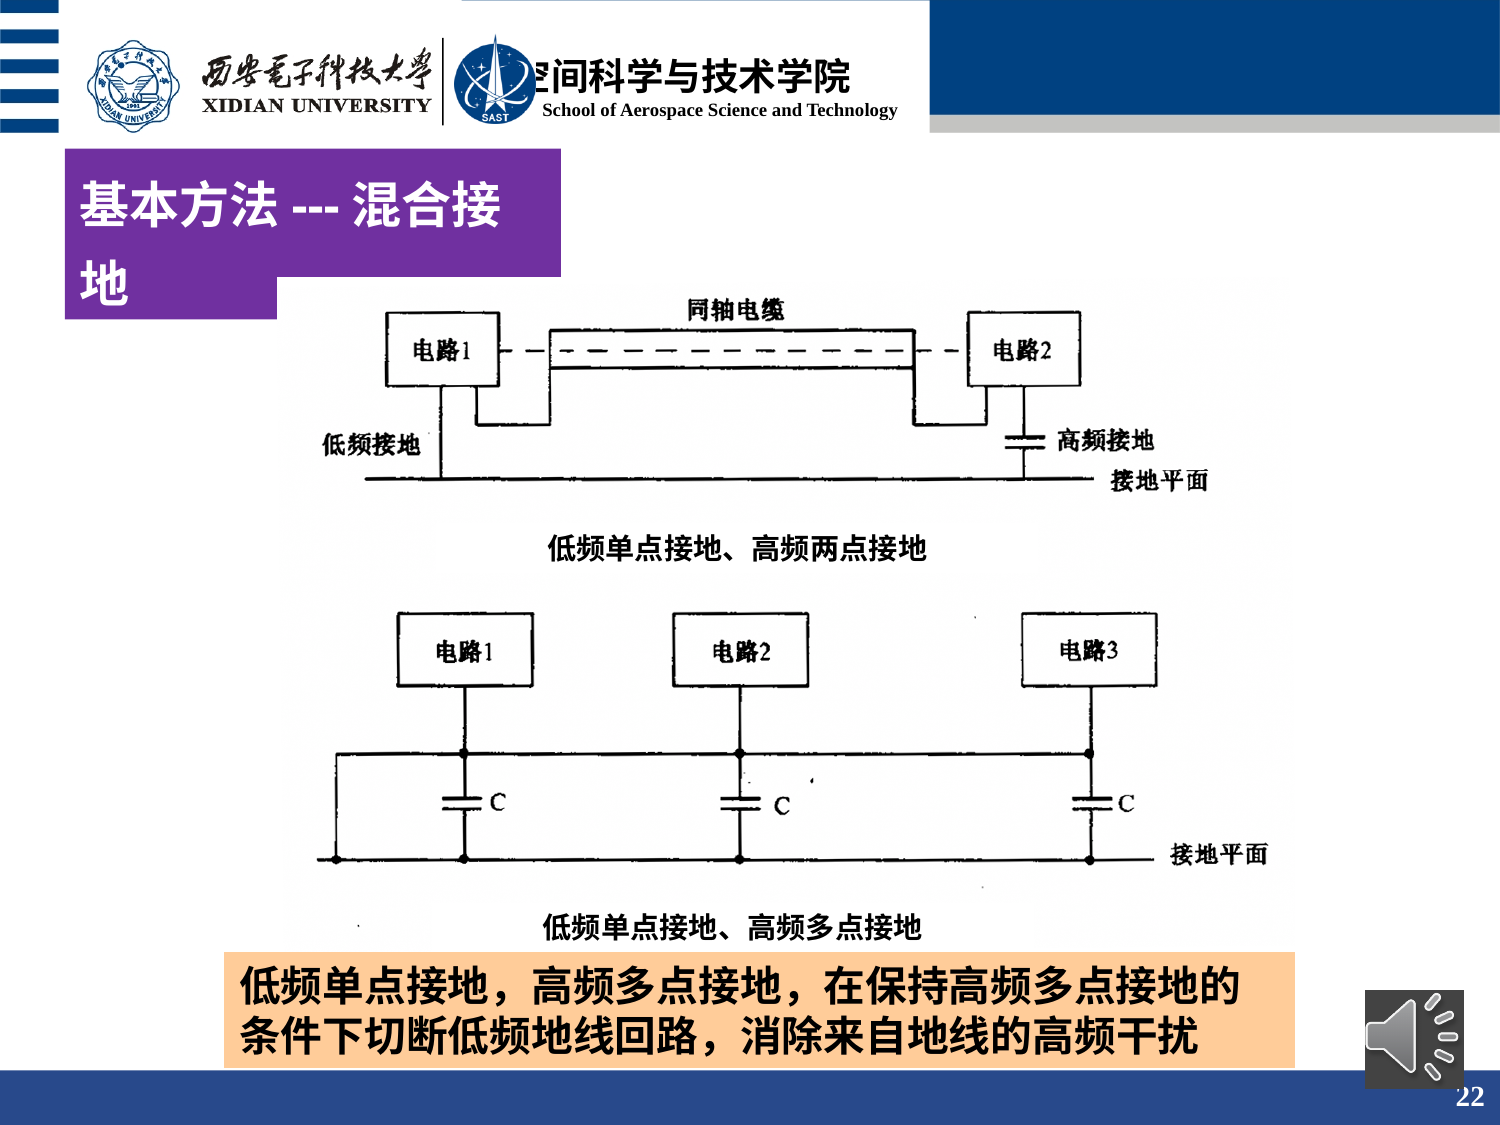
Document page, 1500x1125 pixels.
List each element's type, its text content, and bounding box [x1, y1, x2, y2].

text_box 基本方法---混合接地 [64, 148, 561, 320]
text_box 低频单点接地，高频多点接地，在保持高频多点接地的条件下切断低频地线回路，消除来自地线的高频干扰 [224, 952, 1295, 1068]
text_box [927, 0, 1500, 114]
picture [0, 0, 1500, 1090]
